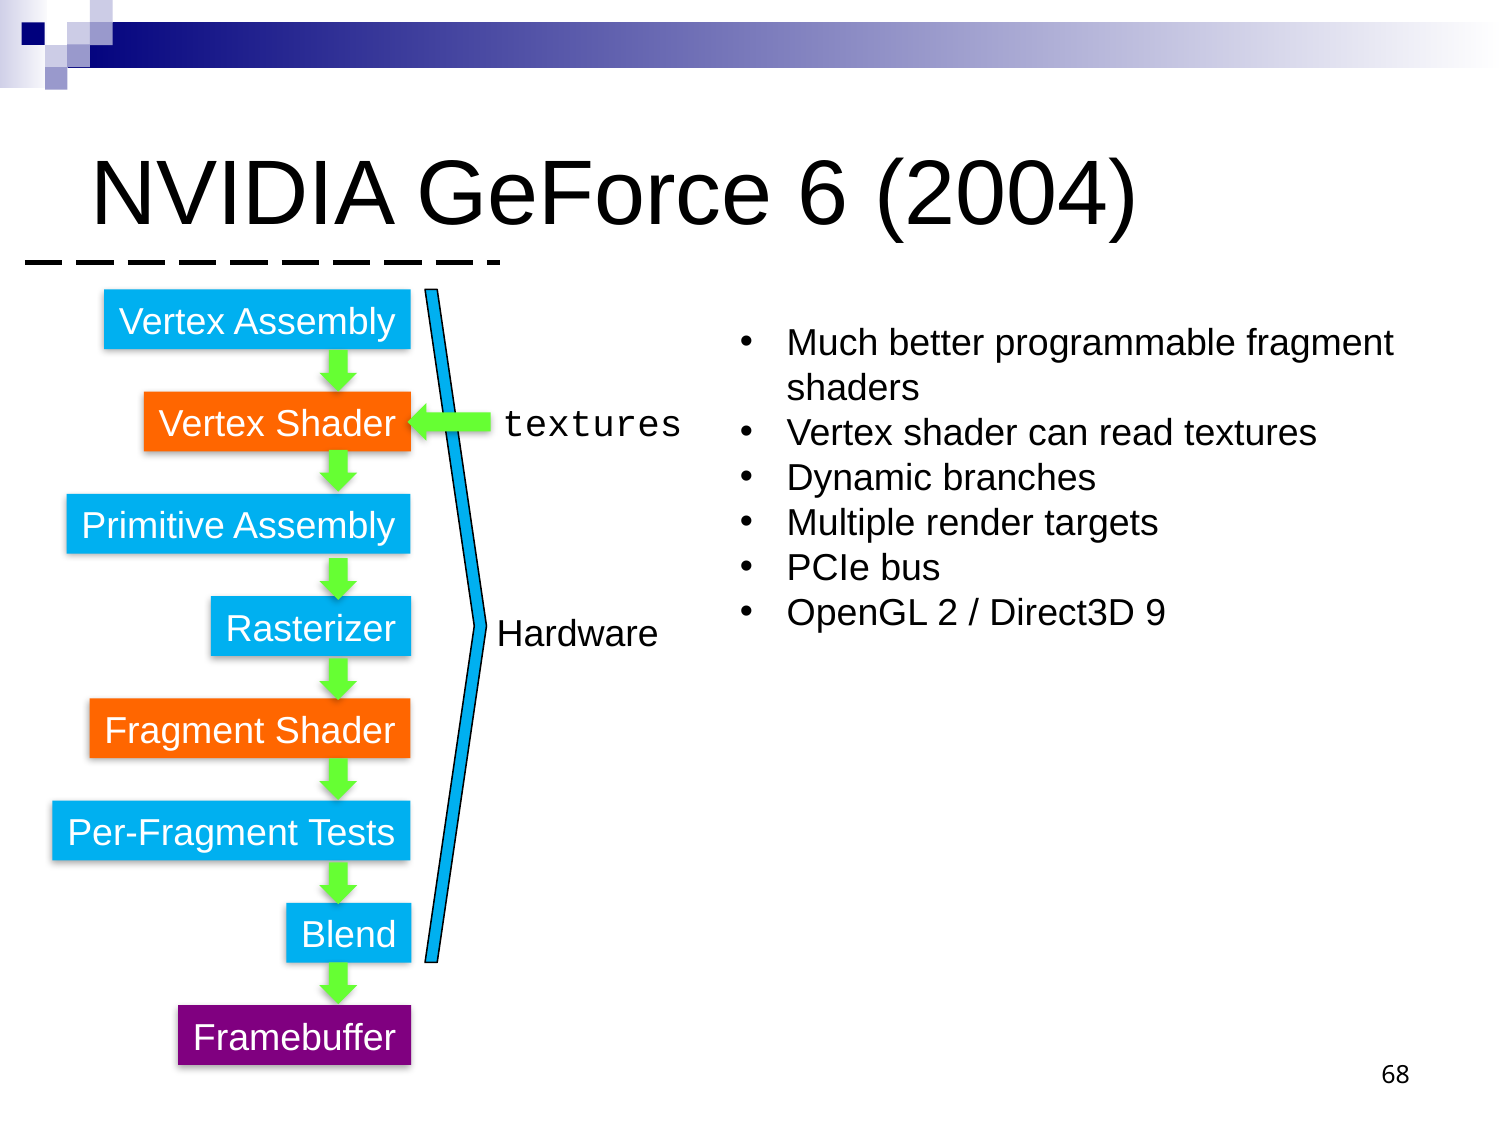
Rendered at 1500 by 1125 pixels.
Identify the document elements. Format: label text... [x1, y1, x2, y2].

text_box Vertex Shader [143, 391, 411, 452]
text_box Much better programmable fragment shaders Vertex shader can read textures Dynamic branches Multiple render targets PCIe bus OpenGL 2 / Direct3D 9 [724, 311, 1500, 641]
text_box [407, 402, 491, 441]
text_box [319, 962, 358, 1003]
text_box Vertex Assembly [104, 289, 411, 350]
text_box Per-Fragment Tests [52, 800, 411, 861]
text_box [319, 558, 358, 600]
text_box Fragment Shader [89, 698, 411, 759]
text_box Blend [286, 902, 412, 963]
text_box [425, 289, 455, 410]
text_box Framebuffer [178, 1005, 412, 1065]
text_box Rasterizer [210, 596, 412, 656]
text_box [319, 449, 358, 492]
title NVIDIA GeForce 6 (2004) [75, 75, 1425, 300]
text_box Primitive Assembly [66, 493, 411, 554]
text_box [319, 758, 358, 800]
text_box [425, 440, 483, 963]
slide_number 68 [1074, 1025, 1425, 1100]
text_box textures [487, 391, 697, 452]
text_box Hardware [481, 601, 674, 662]
text_box [319, 658, 358, 700]
text_box [319, 862, 358, 905]
text_box [319, 349, 358, 392]
